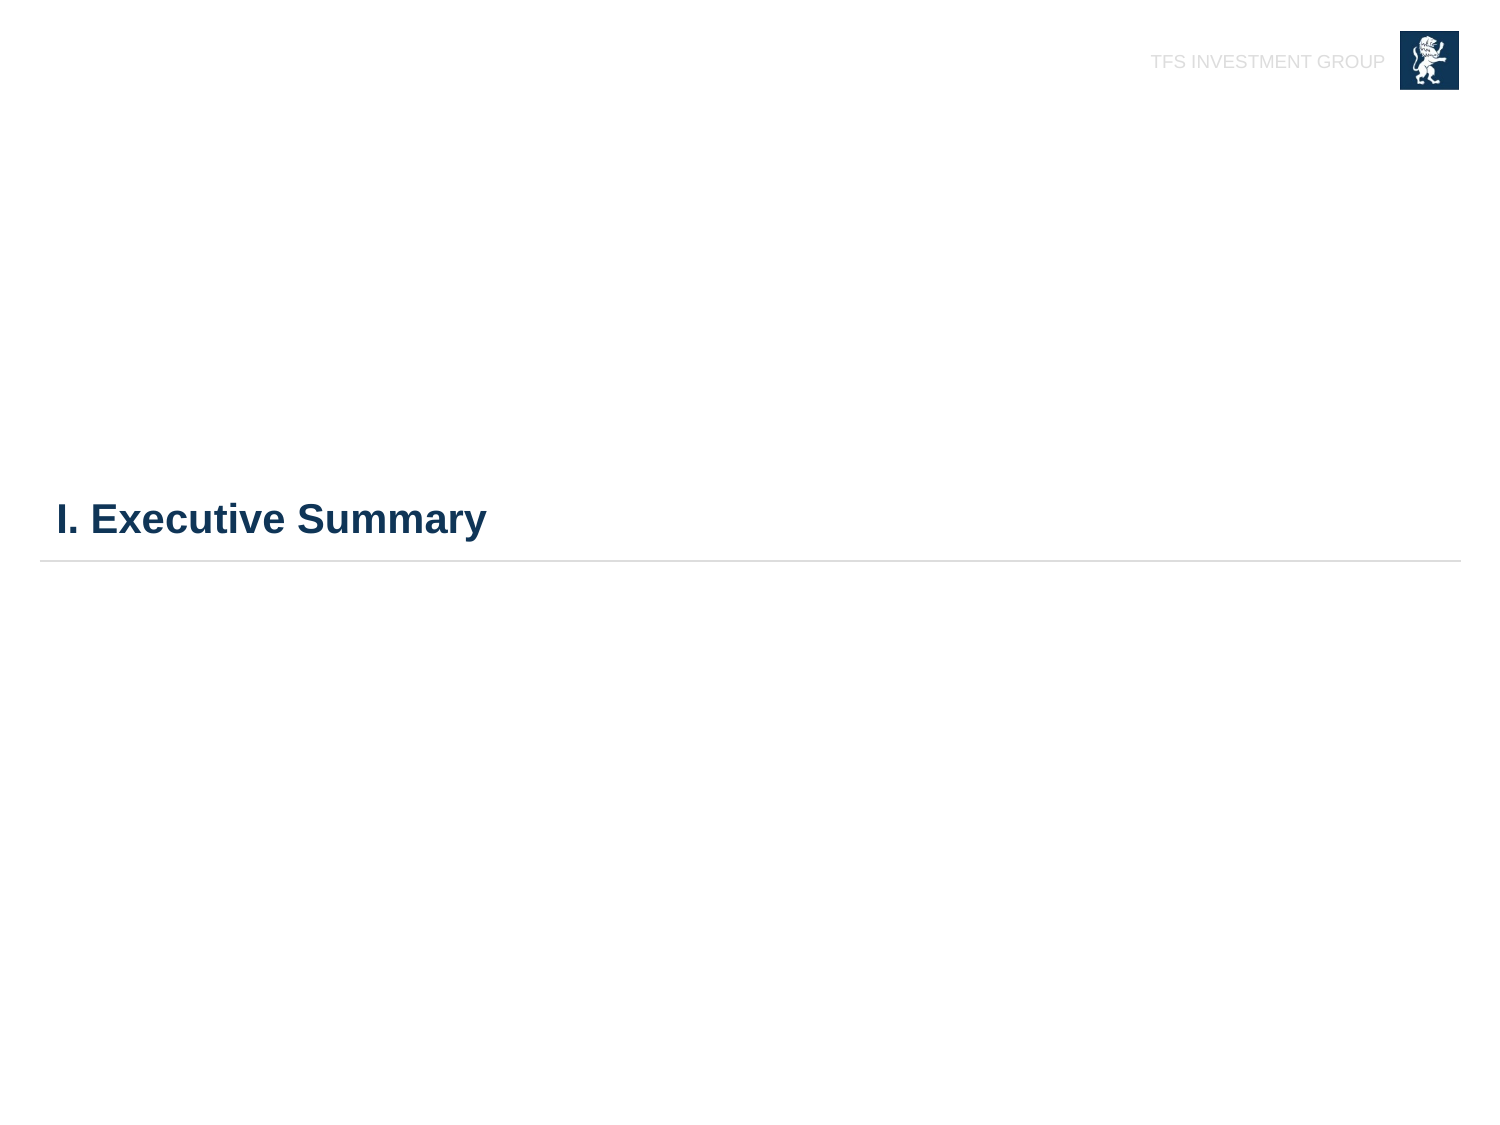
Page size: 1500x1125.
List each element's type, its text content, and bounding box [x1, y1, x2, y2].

picture [1400, 31, 1459, 90]
title I. Executive Summary [41, 487, 1458, 547]
